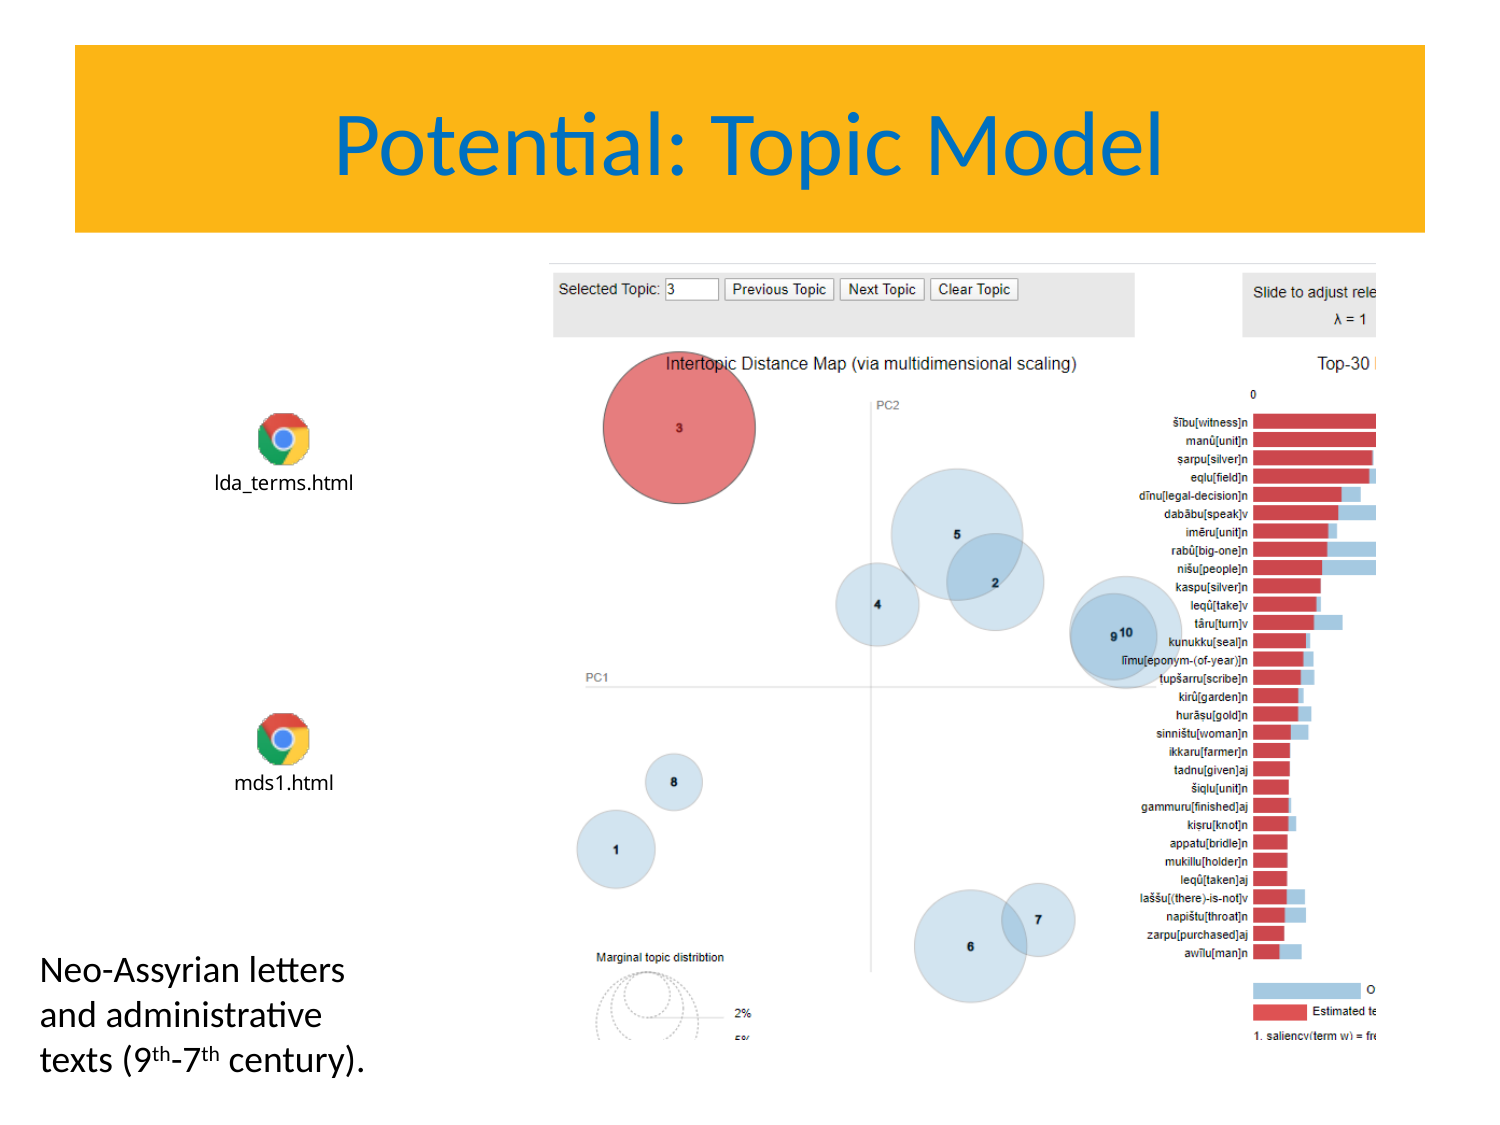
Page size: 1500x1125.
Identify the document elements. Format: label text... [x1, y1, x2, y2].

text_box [222, 712, 344, 803]
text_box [199, 412, 367, 503]
picture [549, 262, 1376, 1041]
text_box Neo-Assyrian letters and administrative texts (9th-7th century). [24, 937, 388, 1088]
title Potential: Topic Model [75, 45, 1425, 233]
